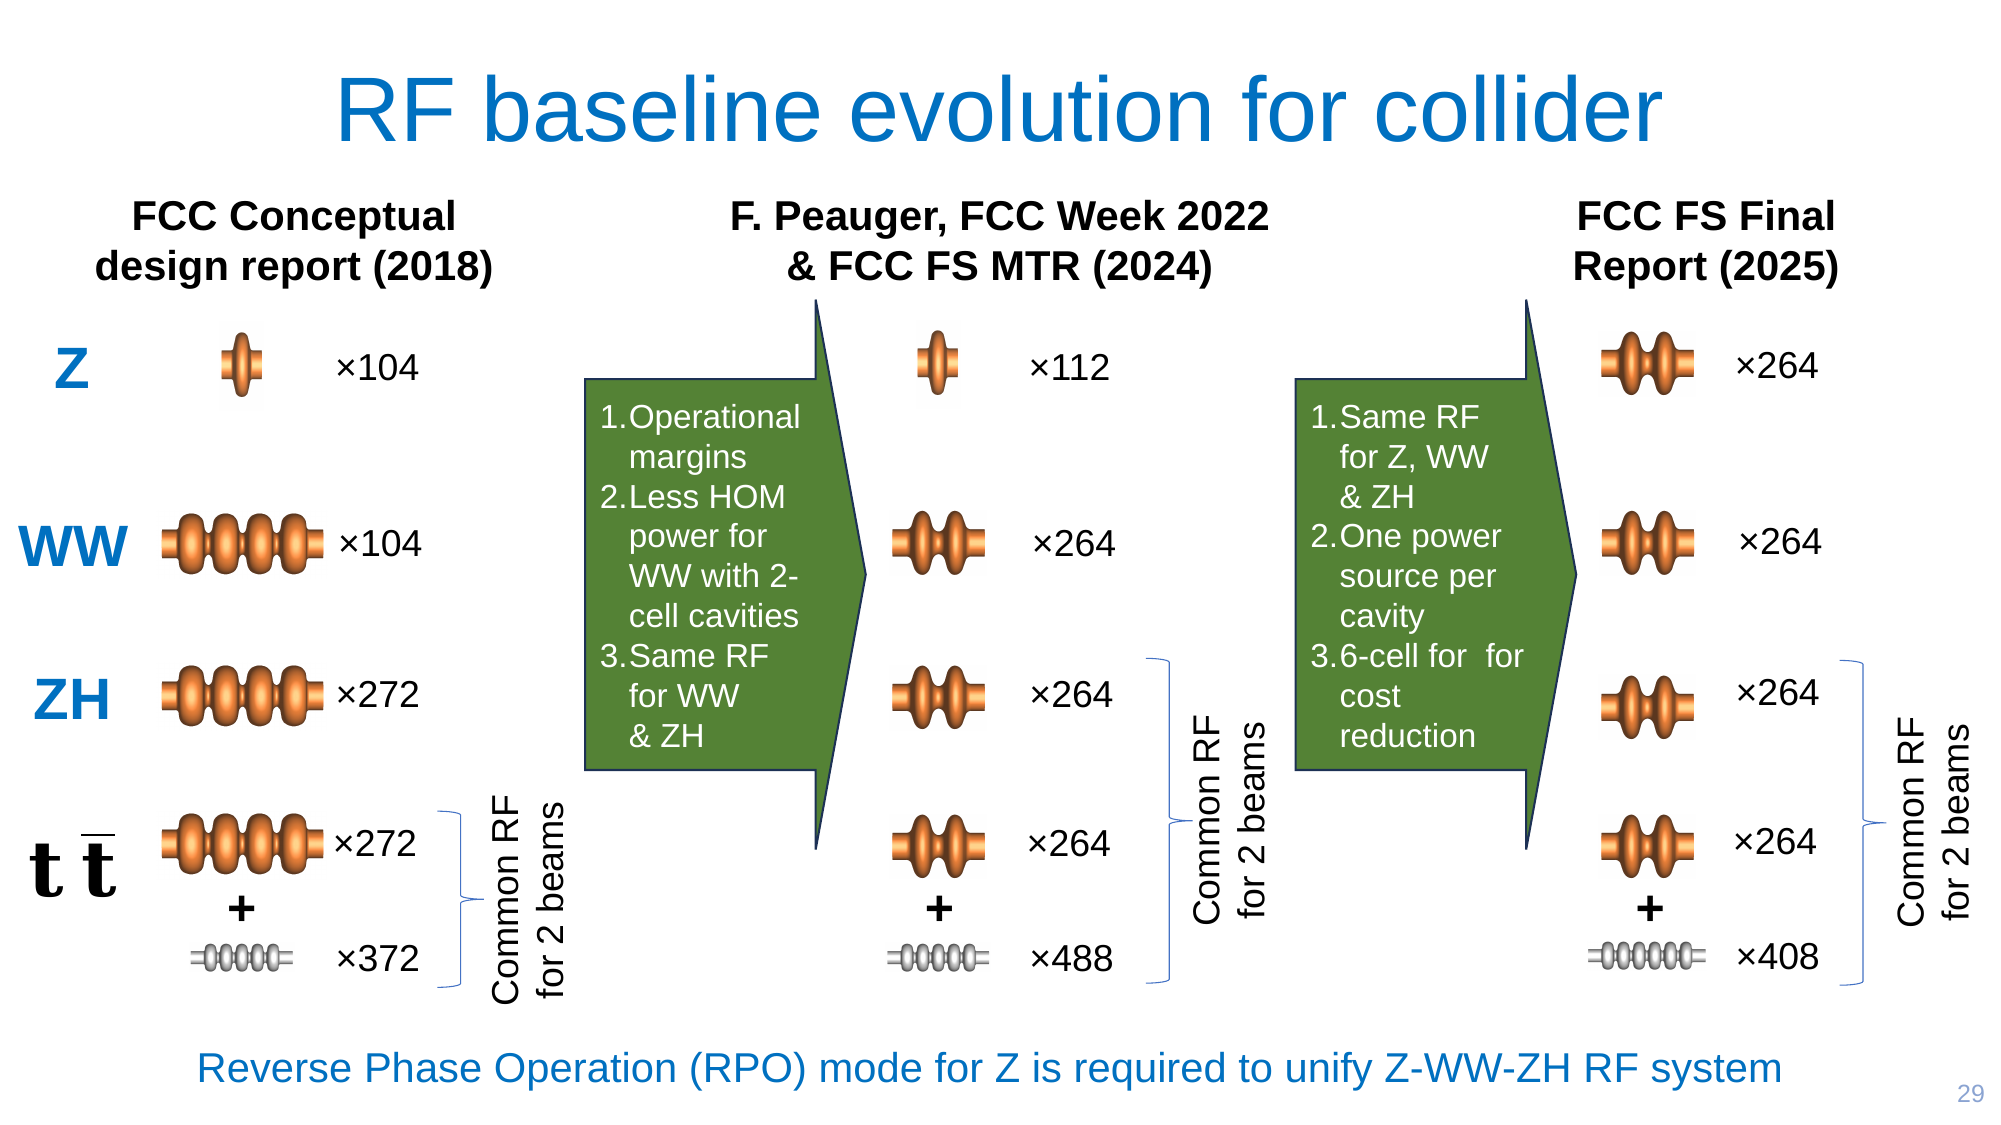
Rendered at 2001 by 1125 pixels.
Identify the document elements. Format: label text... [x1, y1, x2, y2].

text_box Z [40, 323, 106, 408]
text_box + [1620, 879, 1680, 941]
text_box FCC FS Final Report (2025) [1502, 181, 1911, 296]
picture [219, 321, 264, 411]
text_box ×264 [1718, 809, 1833, 870]
picture [156, 662, 327, 731]
text_box [1145, 657, 1193, 984]
picture [889, 510, 987, 576]
picture [1598, 674, 1696, 740]
text_box Common RF for 2 beams [473, 754, 578, 1032]
text_box + [212, 880, 272, 942]
text_box F. Peauger, FCC Week 2022 & FCC FS MTR (2024) [689, 181, 1311, 297]
text_box WW [3, 500, 144, 586]
slide_number 29 [1550, 1062, 2000, 1122]
picture [1598, 510, 1696, 576]
text_box ×264 [1014, 662, 1129, 723]
picture [889, 813, 987, 879]
picture [916, 319, 961, 409]
picture [1587, 941, 1707, 971]
text_box ×264 [1720, 333, 1835, 394]
text_box ZH [19, 653, 127, 739]
picture [1598, 331, 1696, 397]
text_box ×272 [327, 662, 435, 723]
picture [189, 942, 295, 972]
text_box ×264 [1017, 511, 1132, 572]
text_box + [910, 879, 970, 942]
text_box ×408 [1720, 924, 1835, 985]
text_box ×272 [327, 811, 433, 872]
text_box Reverse Phase Operation (RPO) mode for Z is required to unify Z-WW-ZH RF system [181, 1032, 1799, 1098]
text_box ×488 [1014, 926, 1129, 987]
picture [889, 665, 987, 731]
text_box ×112 [1013, 335, 1126, 396]
text_box Common RF for 2 beams [1174, 675, 1280, 967]
picture [156, 811, 327, 880]
text_box Operational margins Less HOM power for WW with 2-cell cavities Same RF for WW & ZH [584, 299, 867, 850]
text_box [1839, 659, 1887, 986]
picture [885, 942, 991, 972]
text_box ×104 [328, 511, 438, 572]
text_box ×104 [320, 335, 435, 396]
text_box FCC Conceptual design report (2018) [66, 181, 522, 297]
text_box [437, 810, 484, 988]
text_box ×264 [1723, 509, 1838, 570]
picture [1598, 813, 1696, 879]
text_box ×264 [1011, 811, 1126, 872]
text_box Common RF for 2 beams [1878, 677, 1984, 969]
picture [156, 510, 328, 579]
text_box ×372 [320, 926, 435, 987]
text_box ×264 [1720, 660, 1835, 721]
title RF baseline evolution for collider [0, 3, 2000, 221]
